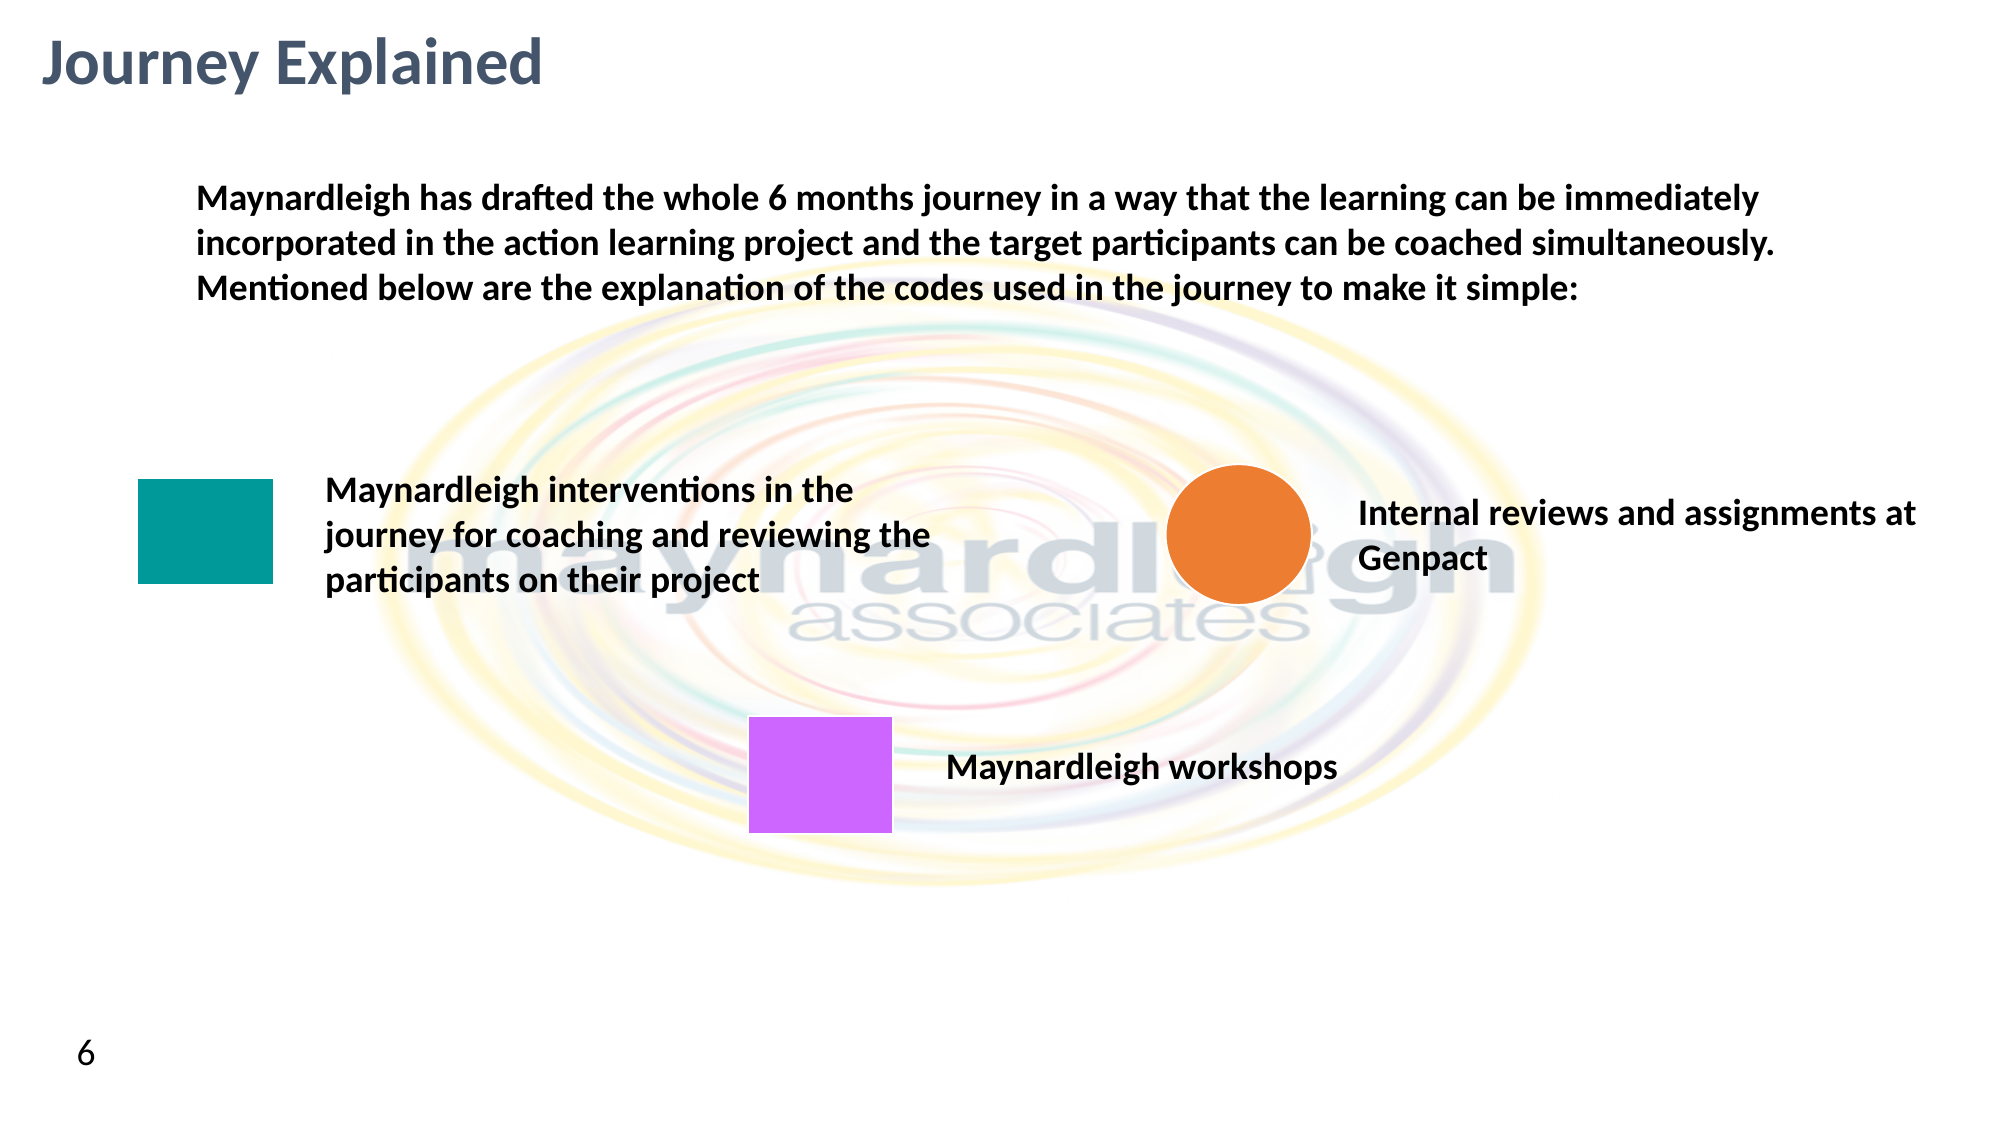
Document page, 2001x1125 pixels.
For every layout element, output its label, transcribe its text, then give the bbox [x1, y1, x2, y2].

text_box Internal reviews and assignments at Genpact [1343, 480, 1992, 585]
text_box 6 [35, 1012, 137, 1090]
text_box Maynardleigh has drafted the whole 6 months journey in a way that the learning can be immediately incorporated in the action learning project and the target participants can be coached simultaneously. Mentioned below are the explanation of the codes used in the journey to make it simple: [181, 165, 1841, 316]
text_box Maynardleigh interventions in the journey for coaching and reviewing the participants on their project [310, 457, 960, 607]
text_box [747, 715, 894, 835]
text_box [1164, 463, 1313, 607]
text_box [136, 477, 276, 586]
title Journey Explained [27, 0, 660, 165]
text_box Maynardleigh workshops [931, 734, 1580, 795]
